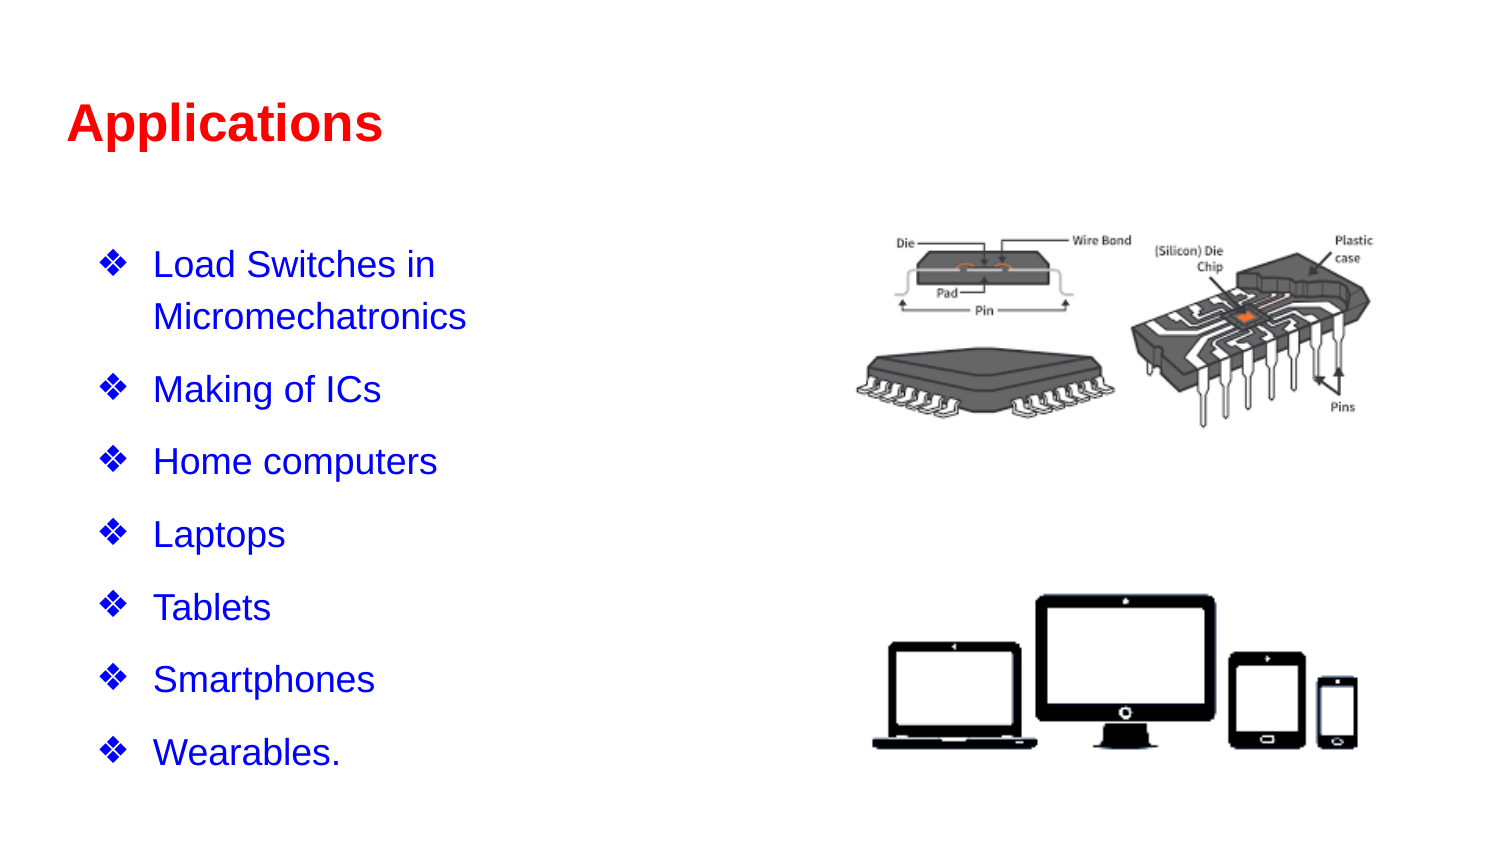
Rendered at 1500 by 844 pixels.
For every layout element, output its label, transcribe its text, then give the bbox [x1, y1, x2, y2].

picture [863, 496, 1369, 785]
title Applications [51, 72, 1449, 167]
list Load Switches in Micromechatronics Making of ICs Home computers Laptops Tablets Smartphones Wearables. [62, 218, 774, 797]
picture [843, 218, 1388, 446]
